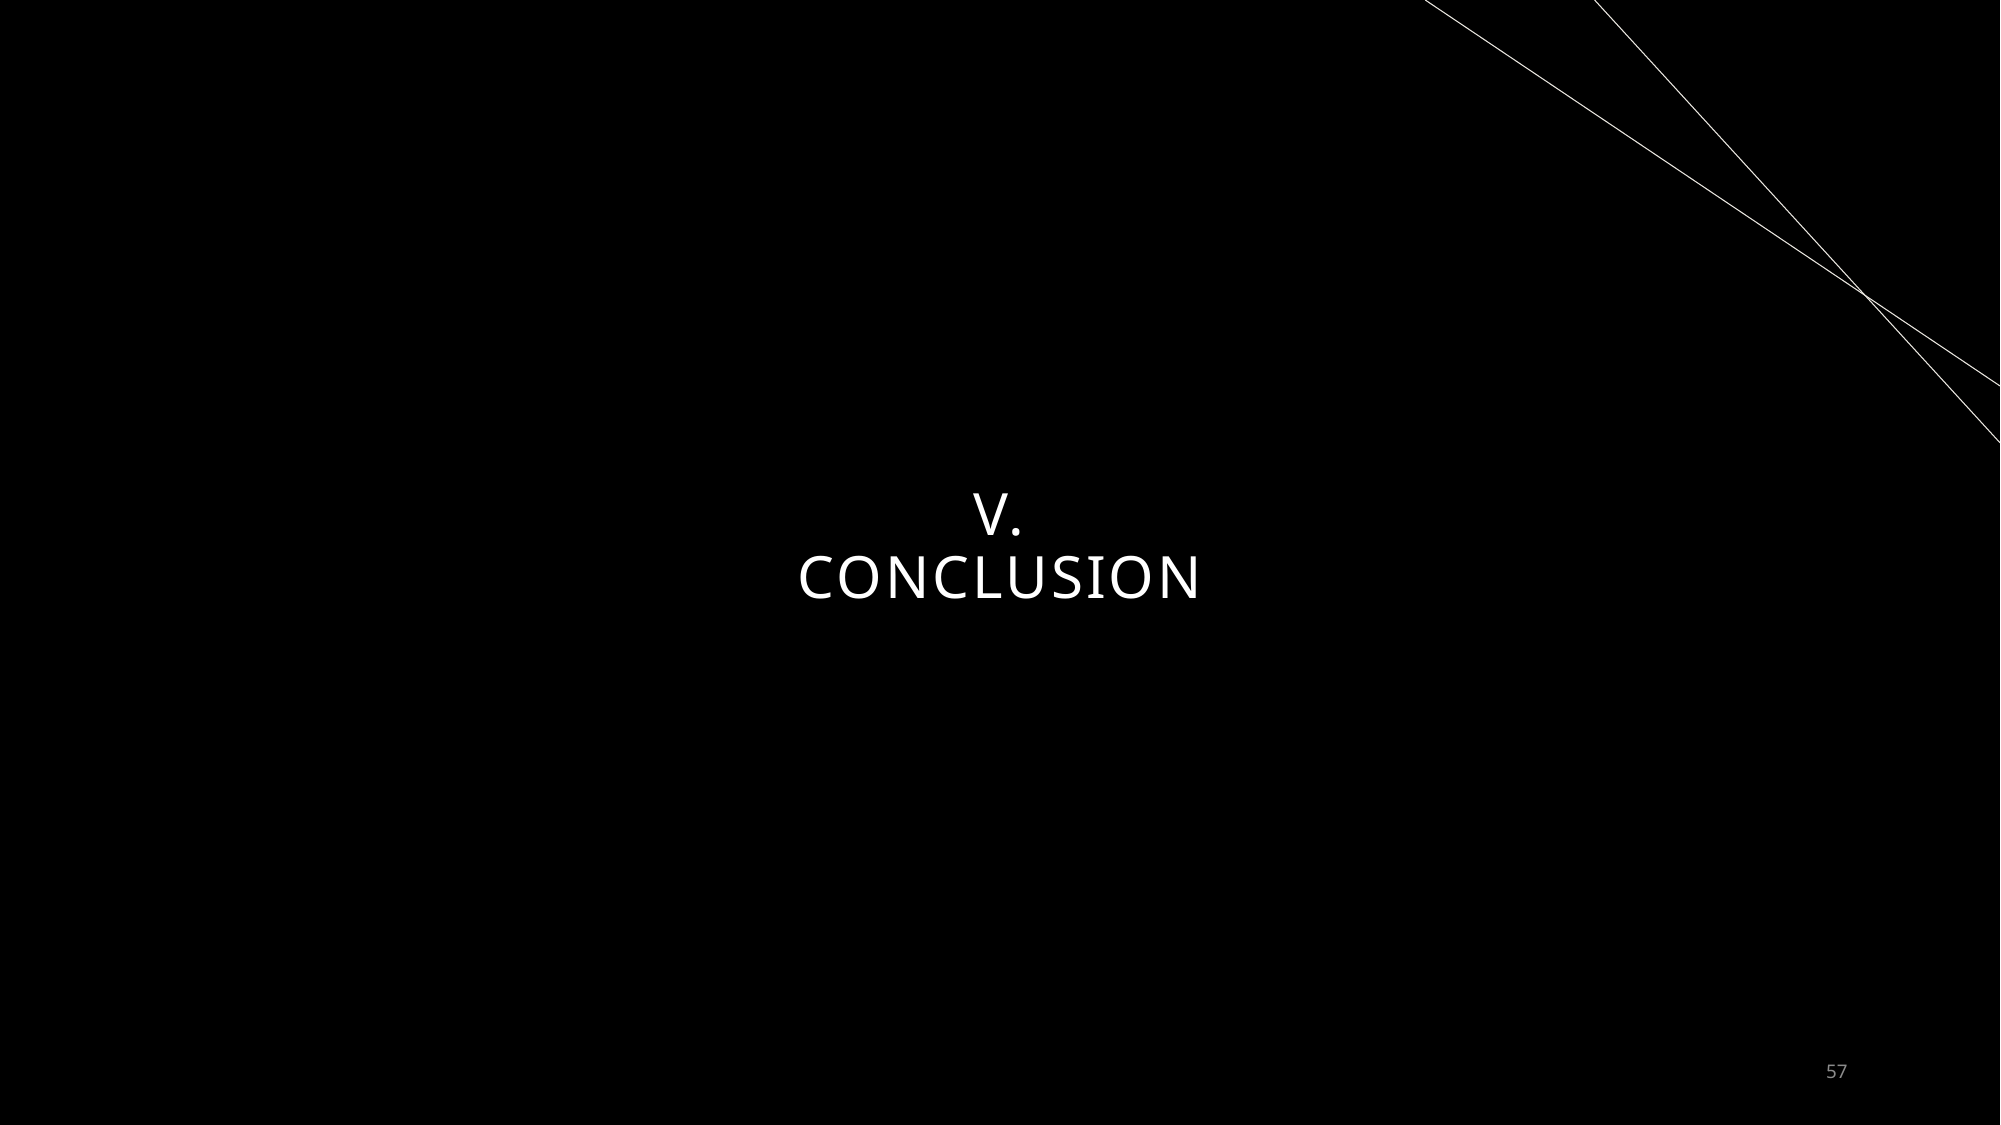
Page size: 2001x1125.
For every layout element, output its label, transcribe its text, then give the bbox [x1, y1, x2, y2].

title v. conclusion [309, 439, 1691, 657]
slide_number 57 [1412, 1042, 1863, 1103]
